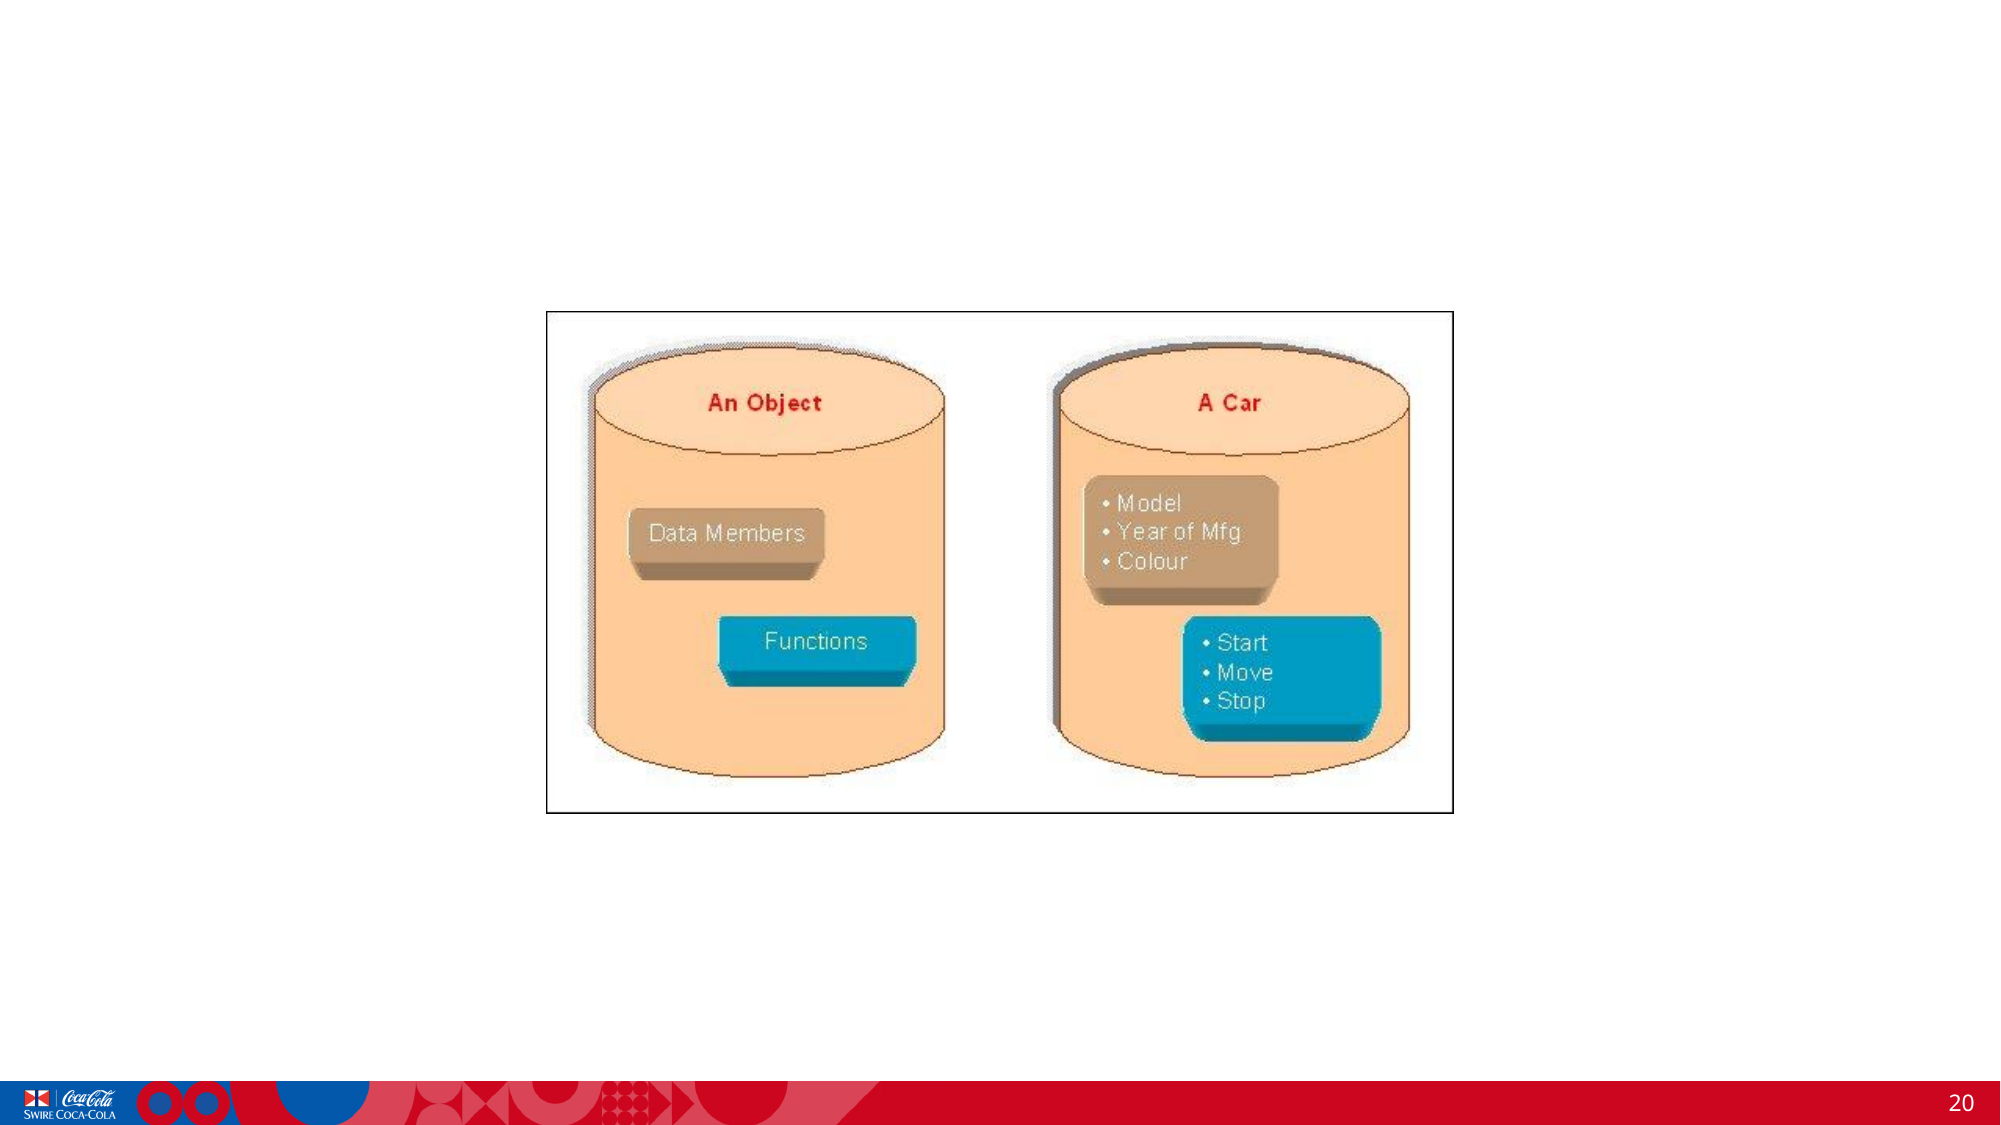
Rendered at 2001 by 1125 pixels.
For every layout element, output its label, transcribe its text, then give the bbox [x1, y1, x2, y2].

picture [0, 0, 2001, 1125]
slide_number 20 [1833, 1083, 1991, 1125]
